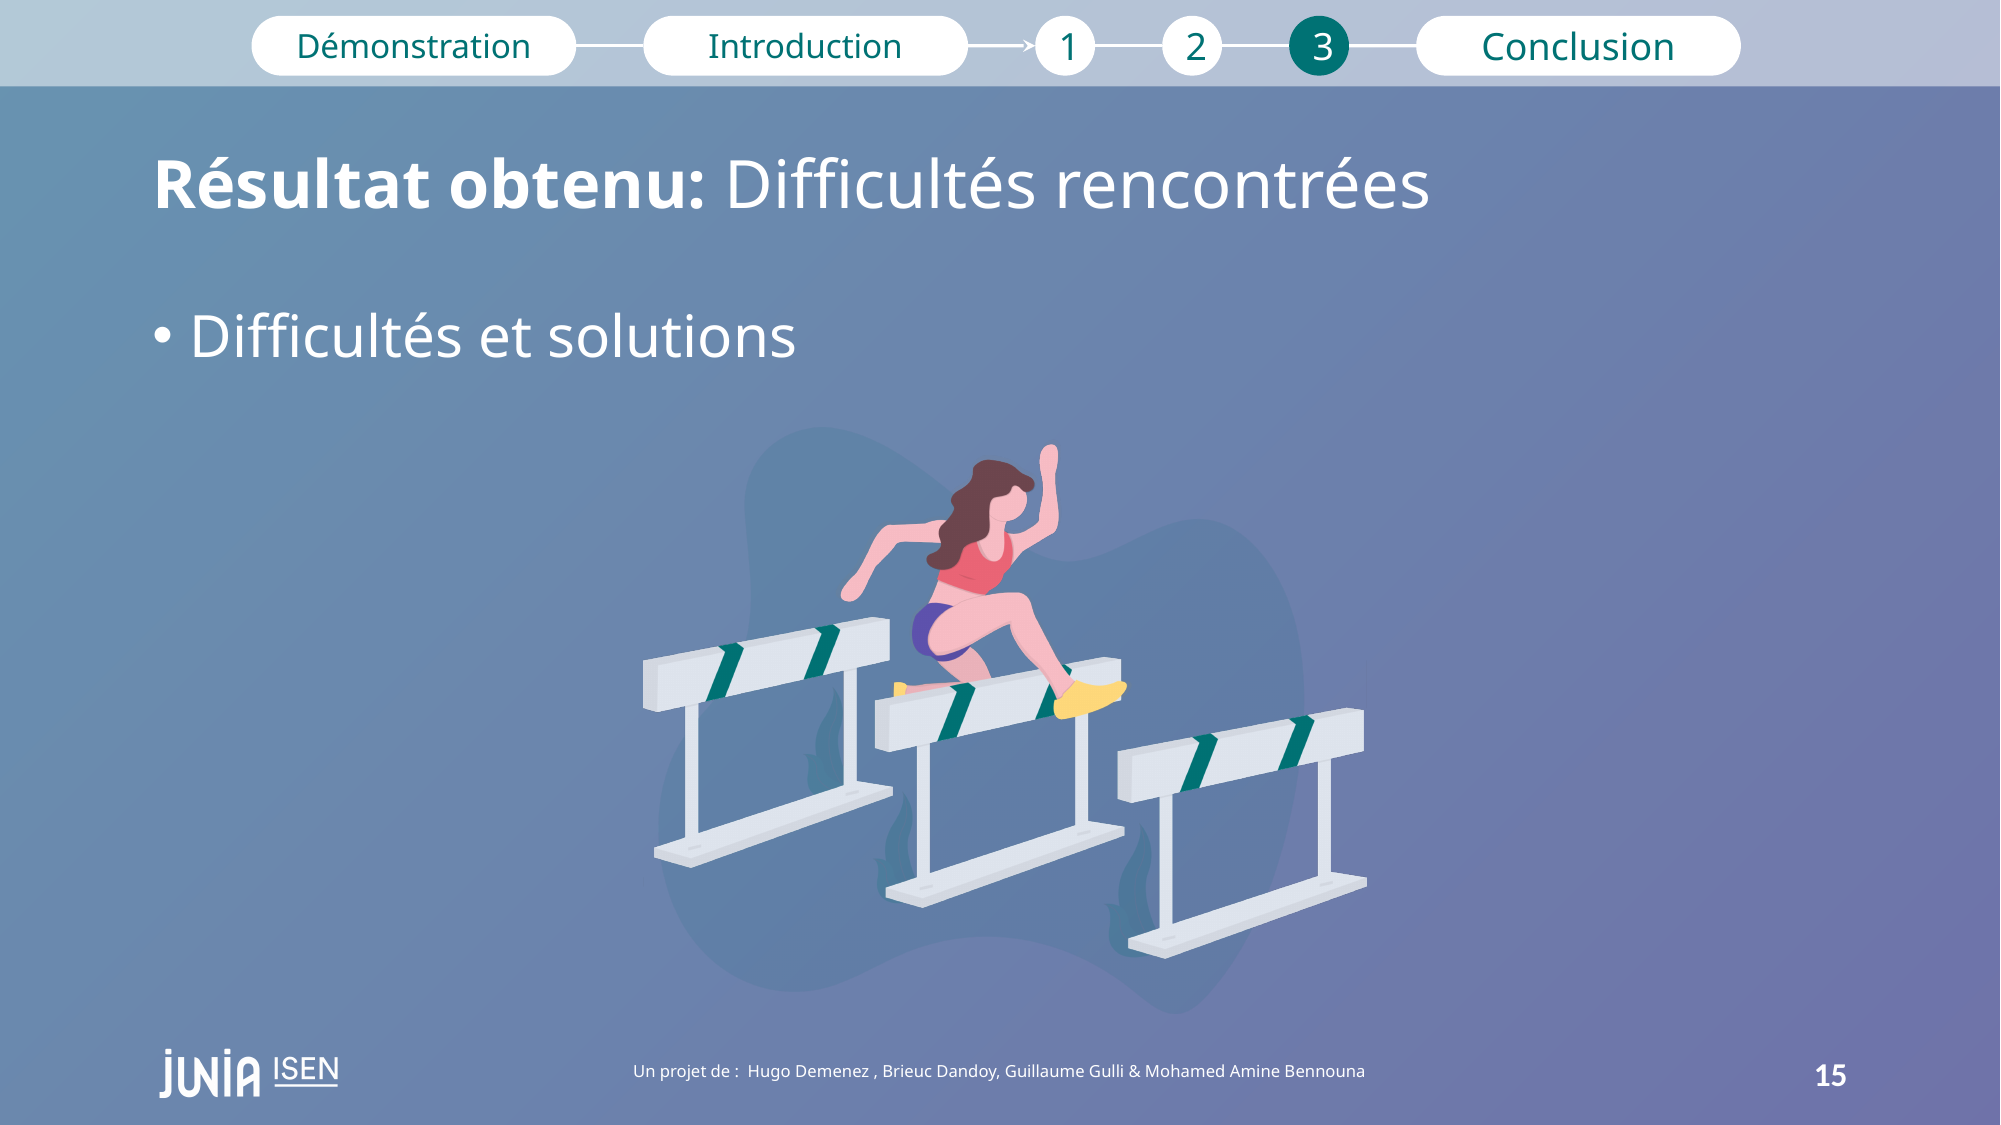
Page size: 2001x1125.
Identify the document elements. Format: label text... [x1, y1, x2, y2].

slide_number 15 [1412, 1042, 1863, 1103]
list Difficultés et solutions [137, 299, 1863, 1014]
picture [137, 1026, 360, 1119]
title Résultat obtenu: Difficultés rencontrées [137, 96, 1863, 278]
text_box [251, 15, 1741, 76]
footer Un projet de : Hugo Demenez , Brieuc Dandoy, Guillaume Gulli & Mohamed Amine Bennouna [587, 1042, 1412, 1103]
picture [643, 427, 1367, 1014]
